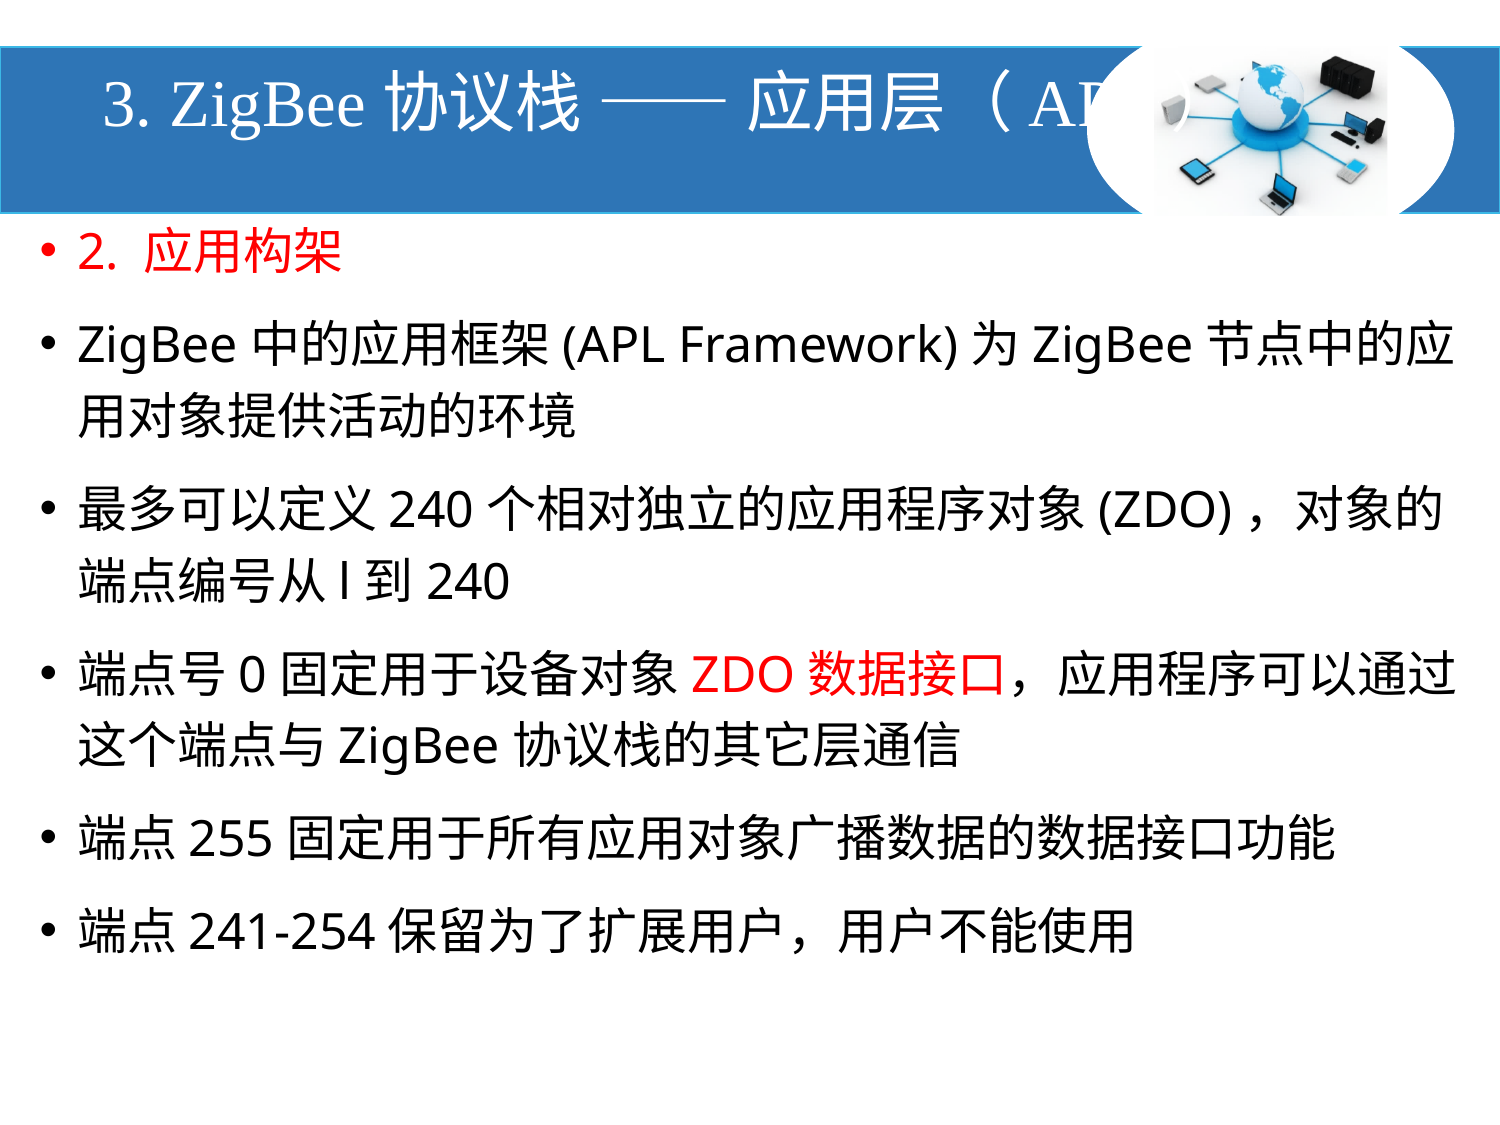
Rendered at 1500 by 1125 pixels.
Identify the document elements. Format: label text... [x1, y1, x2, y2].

title 3. ZigBee协议栈 —— 应用层（APL） [87, 34, 1288, 175]
list 2. 应用构架 ZigBee中的应用框架(APL Framework)为ZigBee节点中的应用对象提供活动的环境 最多可以定义240个相对独立的应用程序对象(ZDO)，对象的端点编号从l到240 端点号0固定用于设备对象ZDO数据接口，应用程序可以通过这个端点与ZigBee协议栈的其它层通信 端点255固定用于所有应用对象广播数据的数据接口功能 端点241-254保留为了扩展用户，用户不能使用 [24, 200, 1475, 963]
picture [1280, 46, 1388, 200]
picture [1154, 175, 1288, 200]
